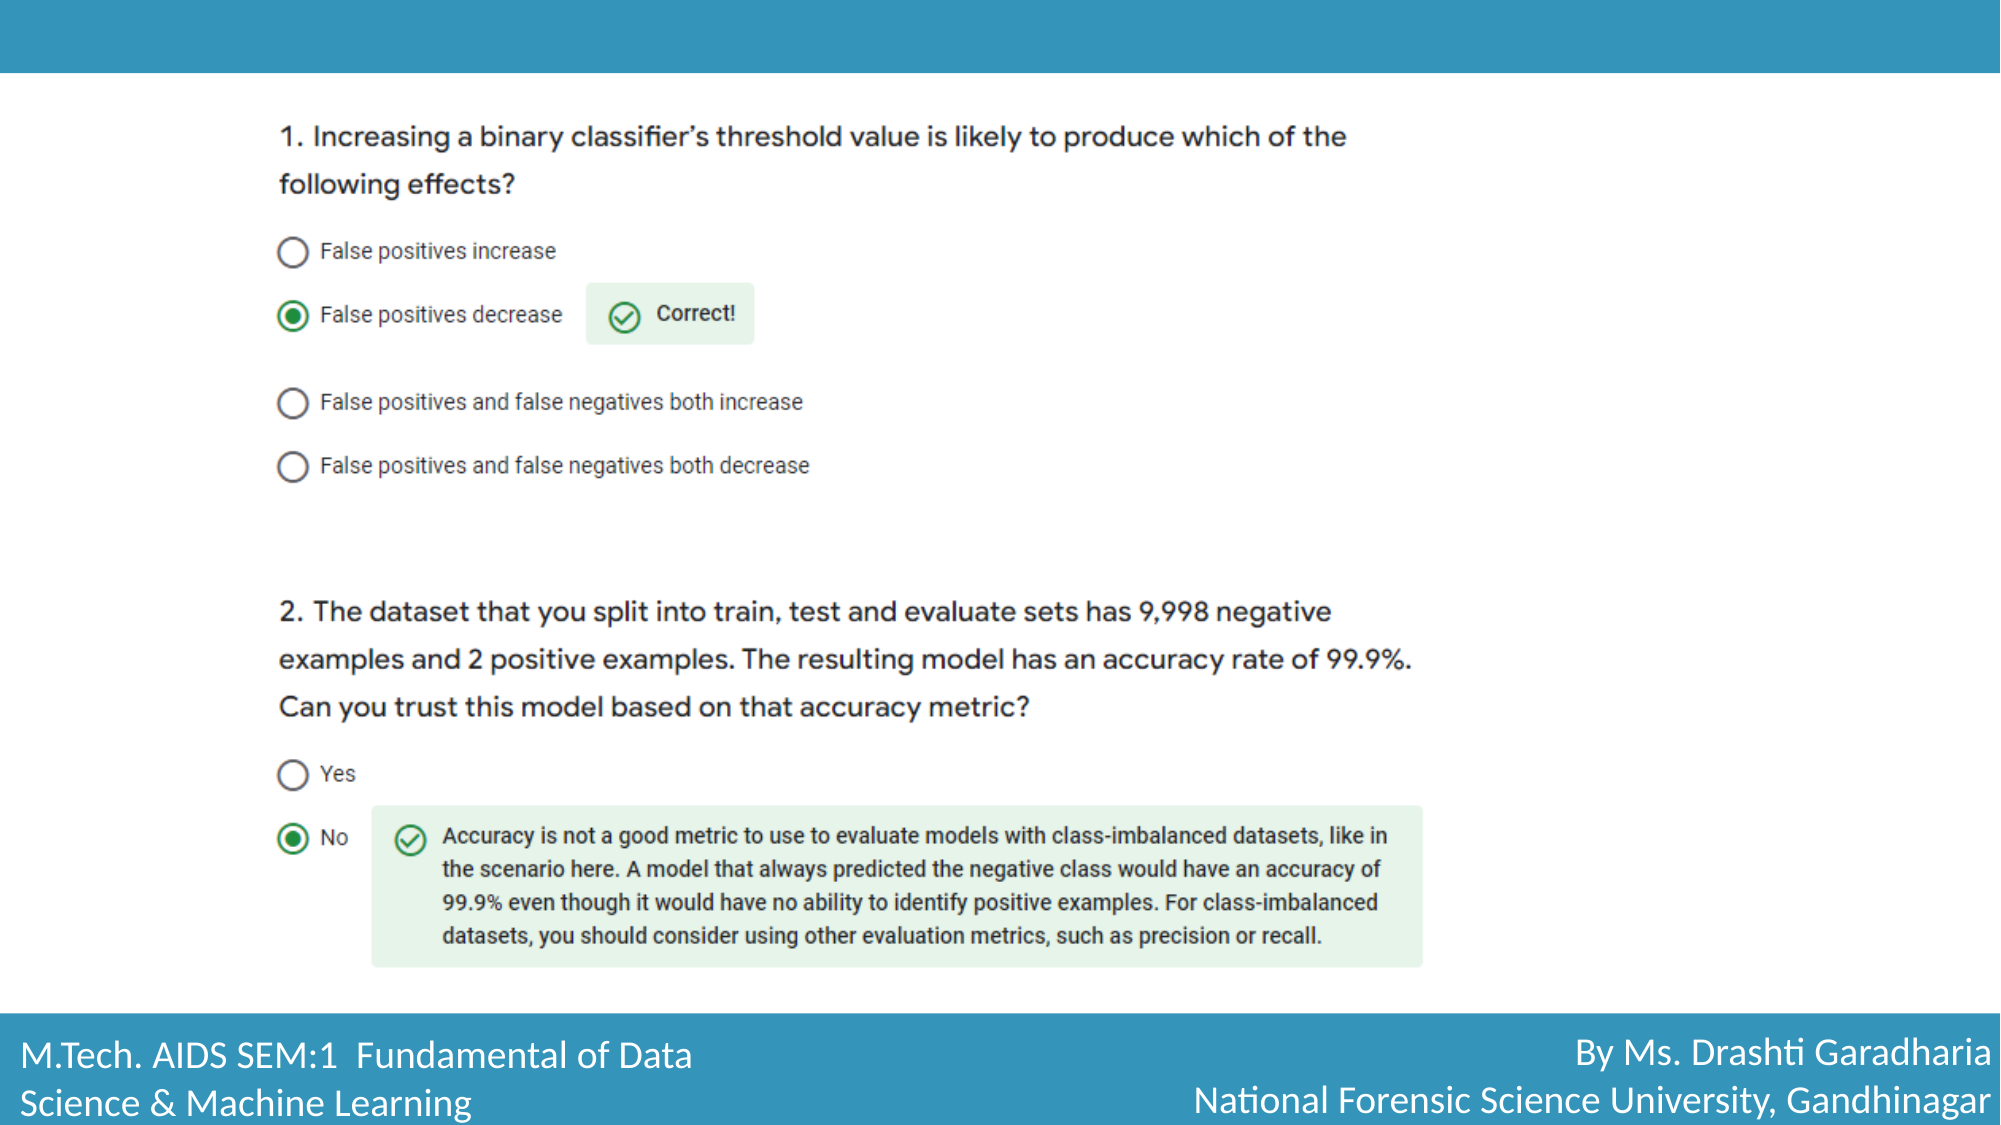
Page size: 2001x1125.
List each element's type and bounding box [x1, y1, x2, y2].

picture [247, 86, 1555, 994]
